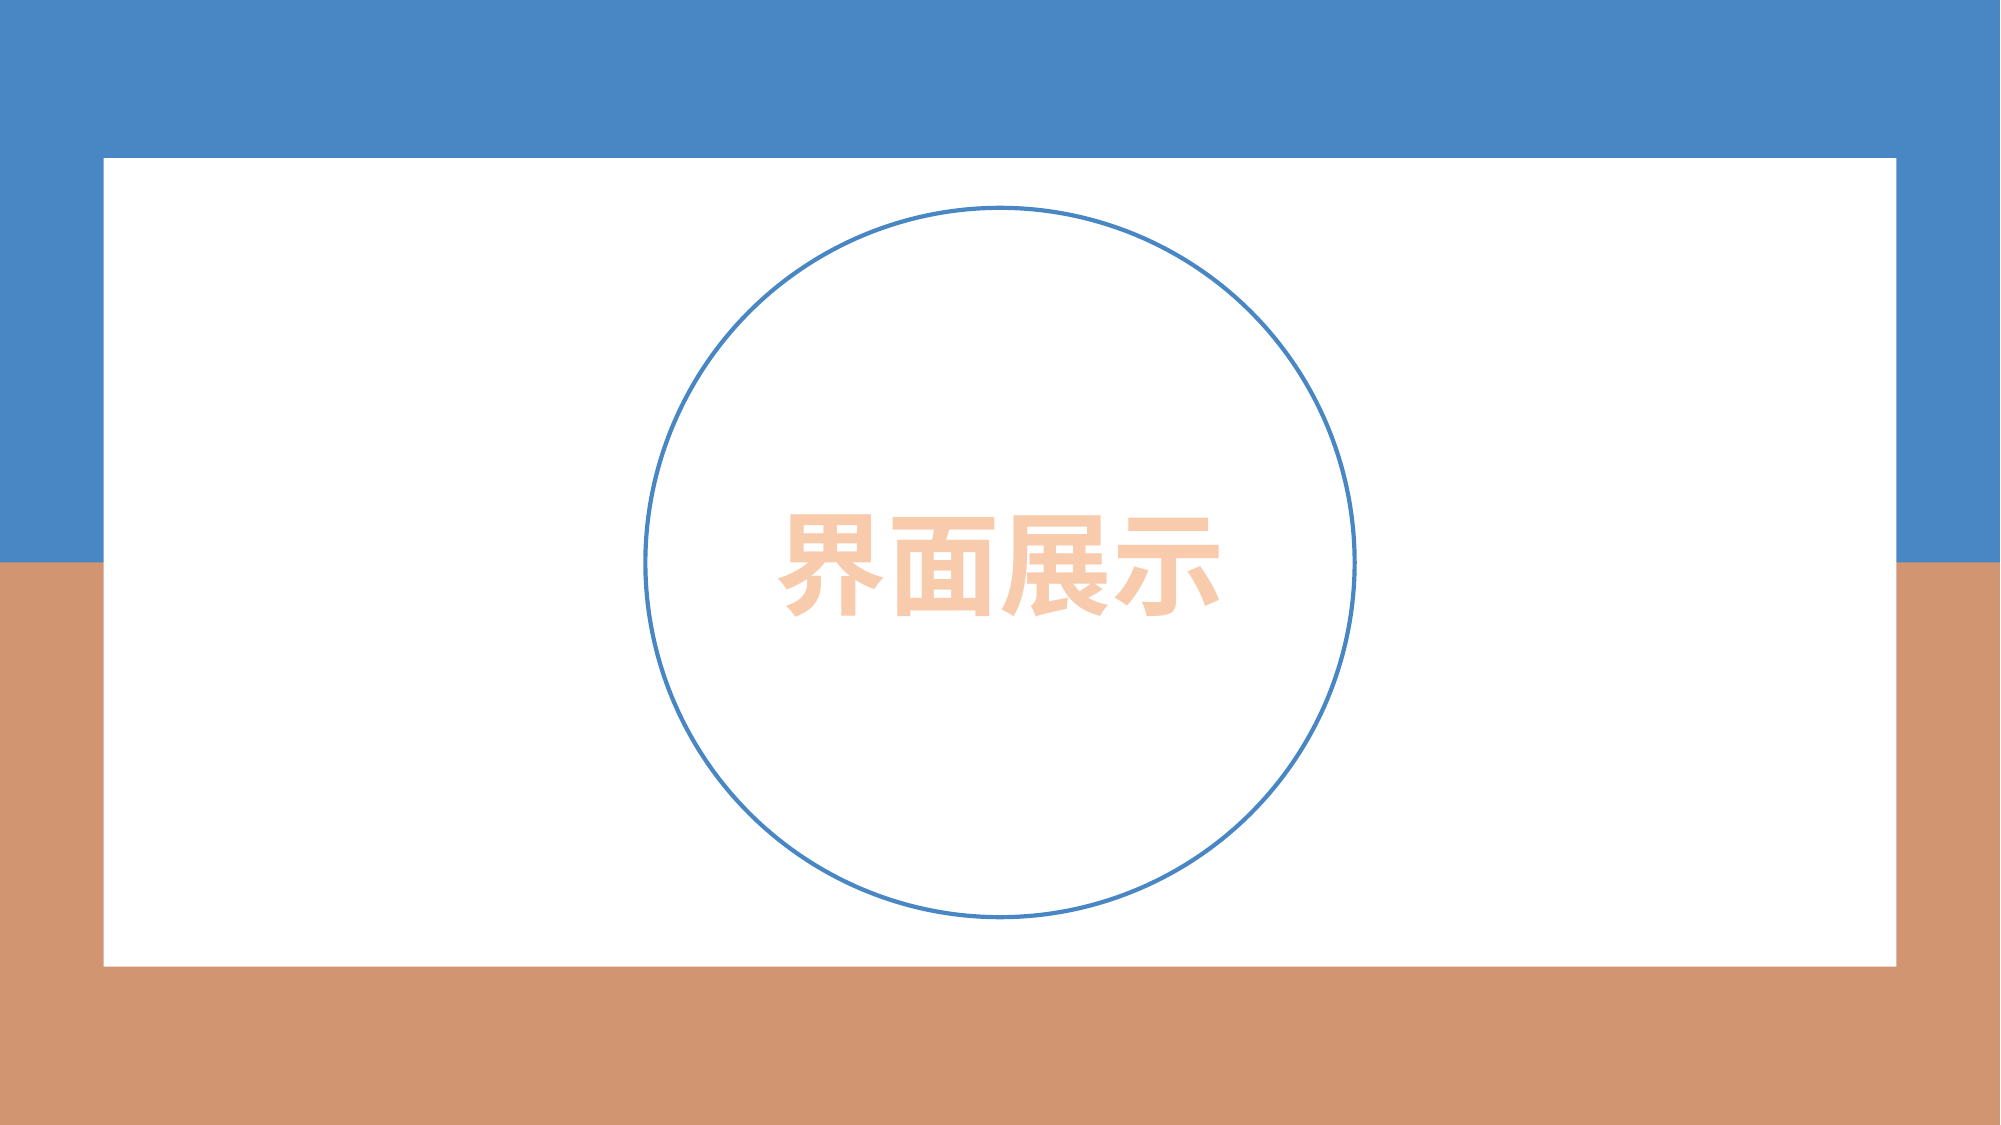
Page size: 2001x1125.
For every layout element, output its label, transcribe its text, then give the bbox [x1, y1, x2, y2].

text_box [644, 206, 1356, 919]
text_box 界面展示 [759, 486, 1240, 637]
text_box [102, 157, 1897, 968]
